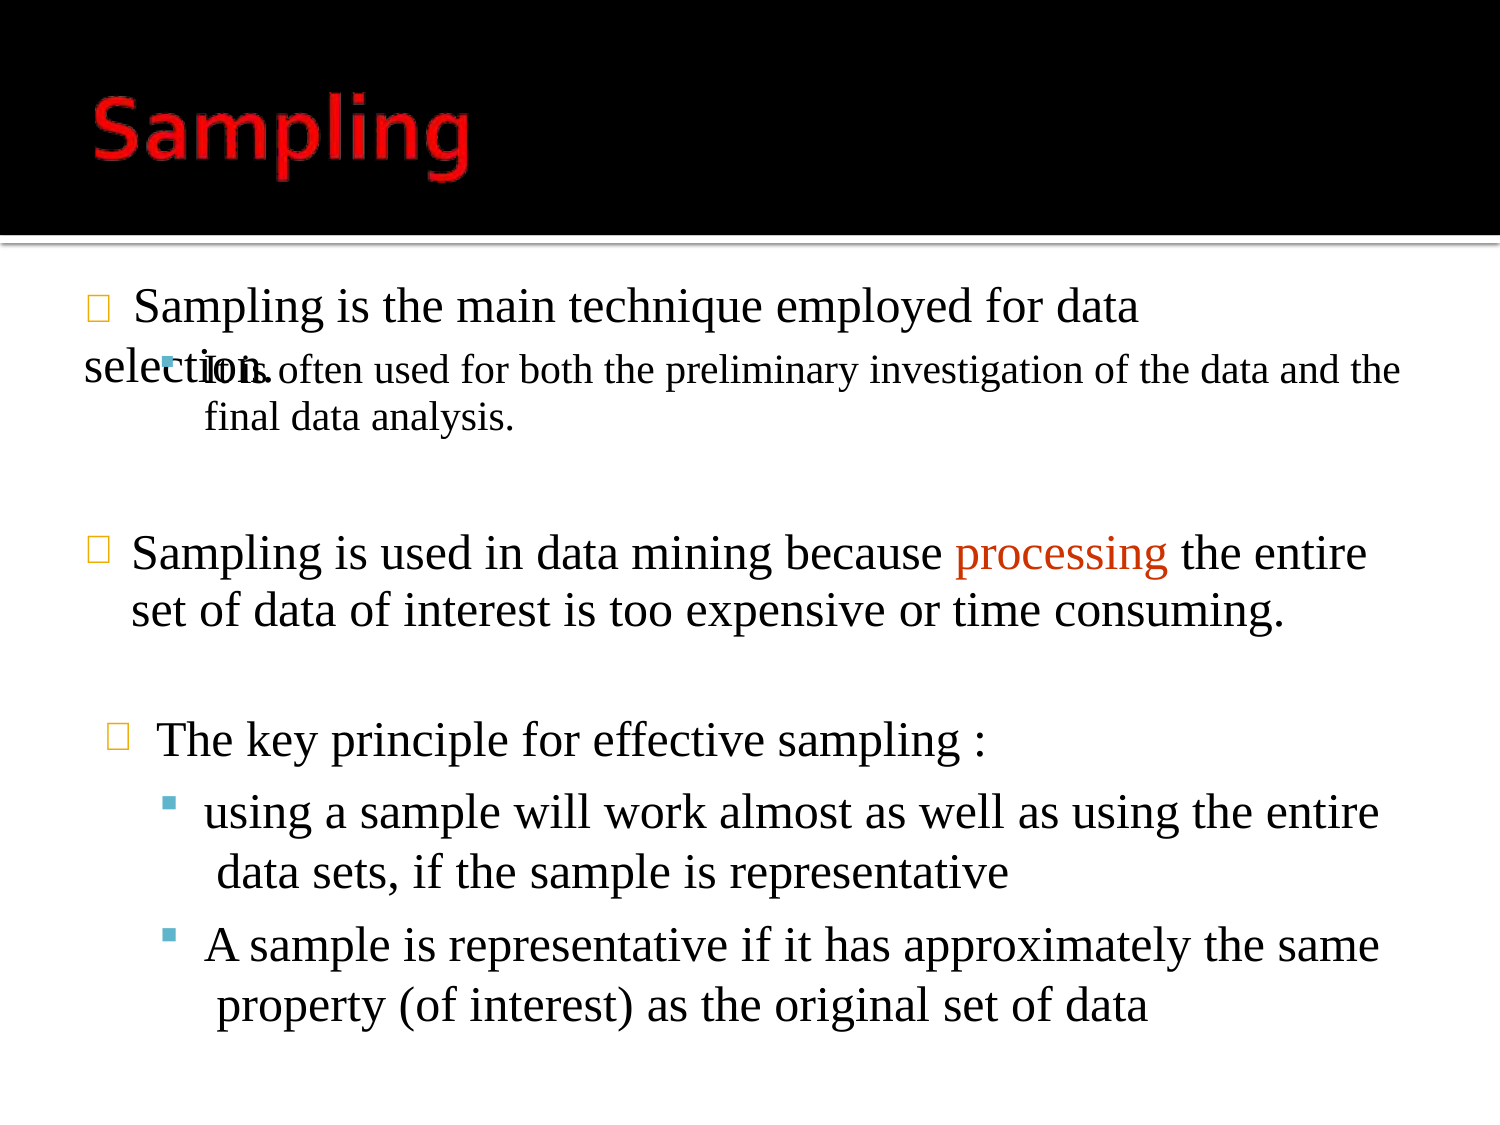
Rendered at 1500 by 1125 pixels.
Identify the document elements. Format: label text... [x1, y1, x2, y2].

text_box [94, 92, 469, 183]
text_box It is often used for both the preliminary investigation of the data and the final data analysis. Sampling is used in data mining because processing the entire set of data of interest is too expensive or time consuming. The key principle for effective sampling : using a sample will work almost as well as using the entire data sets, if the sample is representative A sample is representative if it has approximately the same property (of interest) as the original set of data [81, 338, 1413, 1031]
picture [0, 244, 1500, 251]
title  Sampling is the main technique employed for data selection. [81, 270, 1342, 338]
